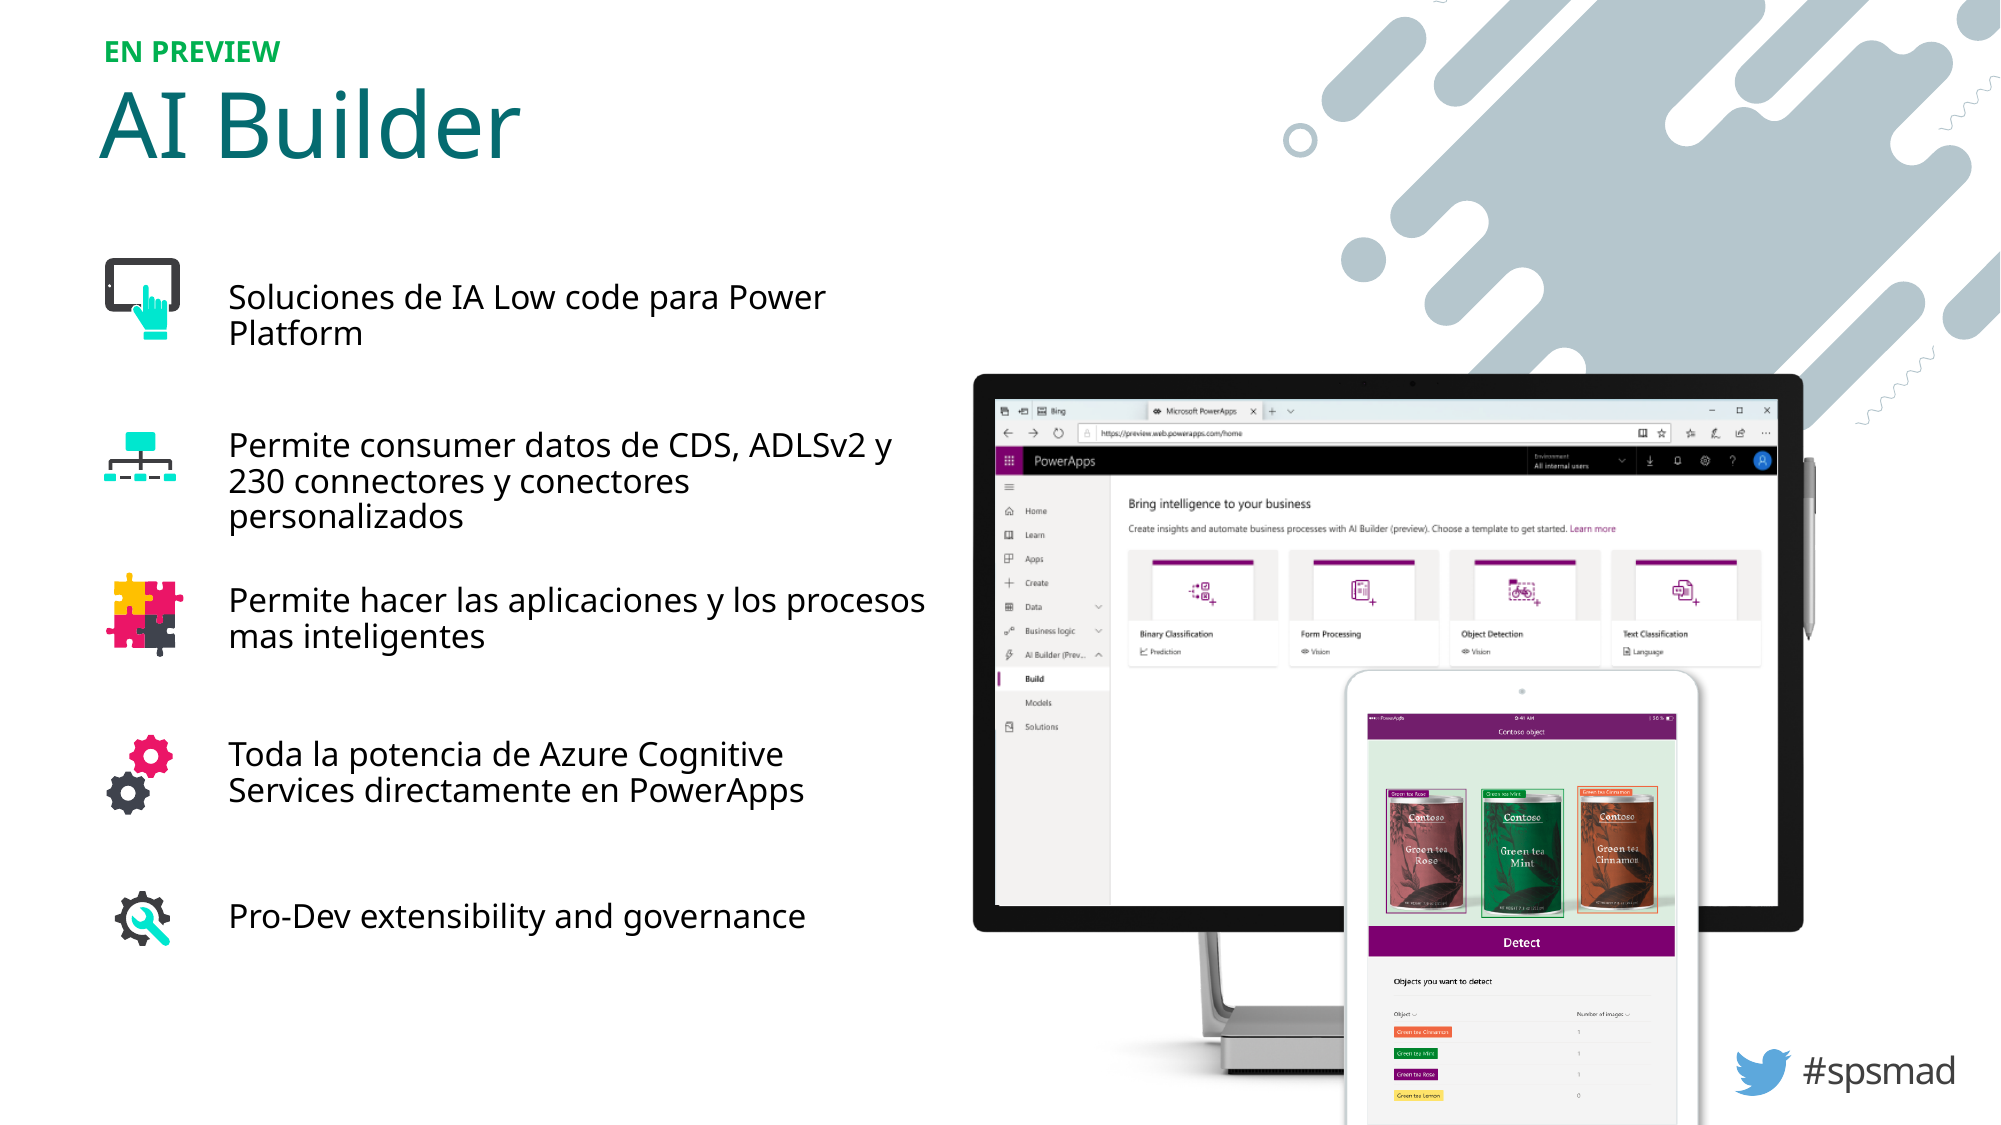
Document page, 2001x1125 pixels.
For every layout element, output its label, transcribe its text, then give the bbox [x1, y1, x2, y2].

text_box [956, 335, 1816, 1125]
text_box EN PREVIEW [103, 33, 684, 69]
title AI Builder [84, 67, 1914, 177]
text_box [103, 256, 946, 947]
